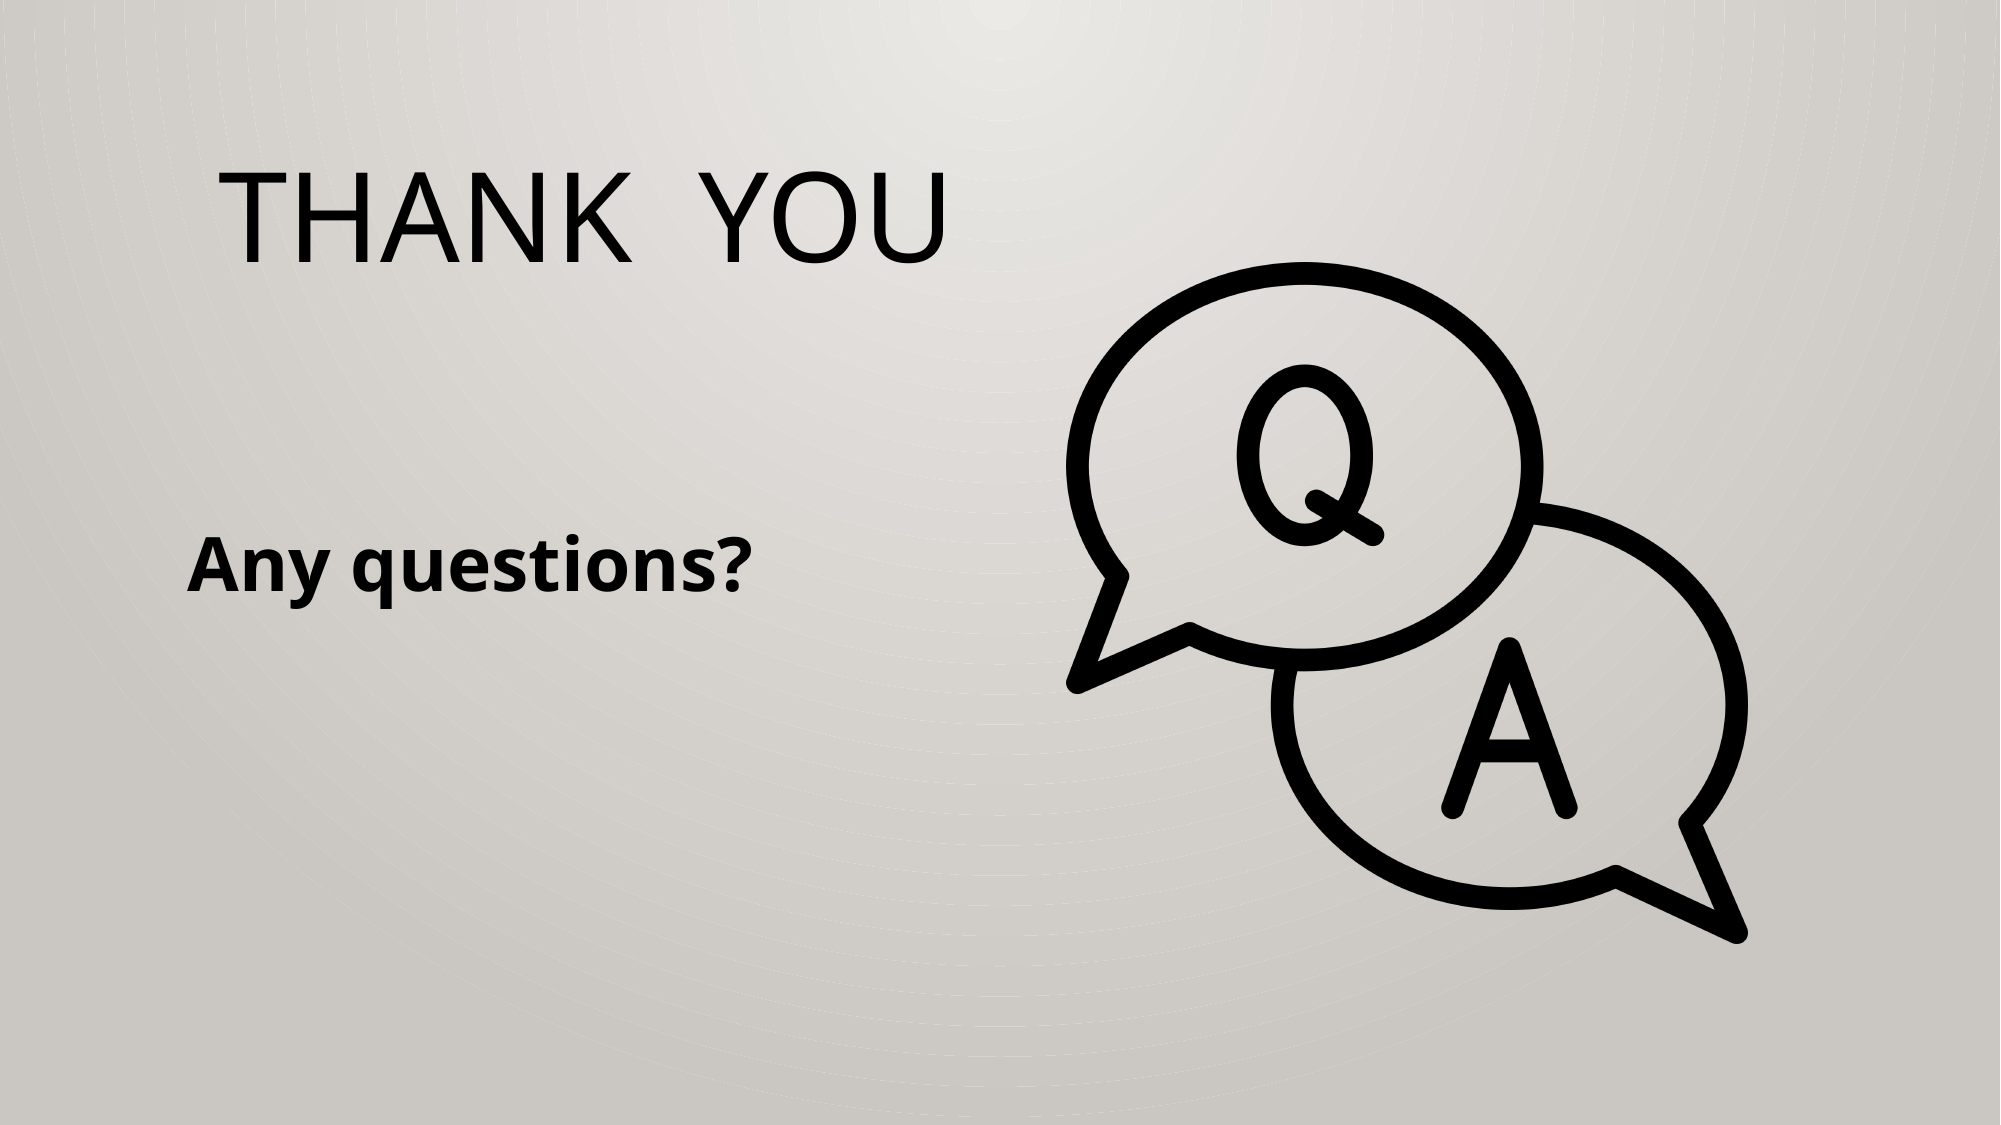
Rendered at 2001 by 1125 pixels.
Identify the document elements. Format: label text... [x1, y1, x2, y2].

picture [1065, 262, 1748, 944]
text_box Thank You [218, 109, 1198, 336]
text_box Any questions? [187, 498, 986, 627]
